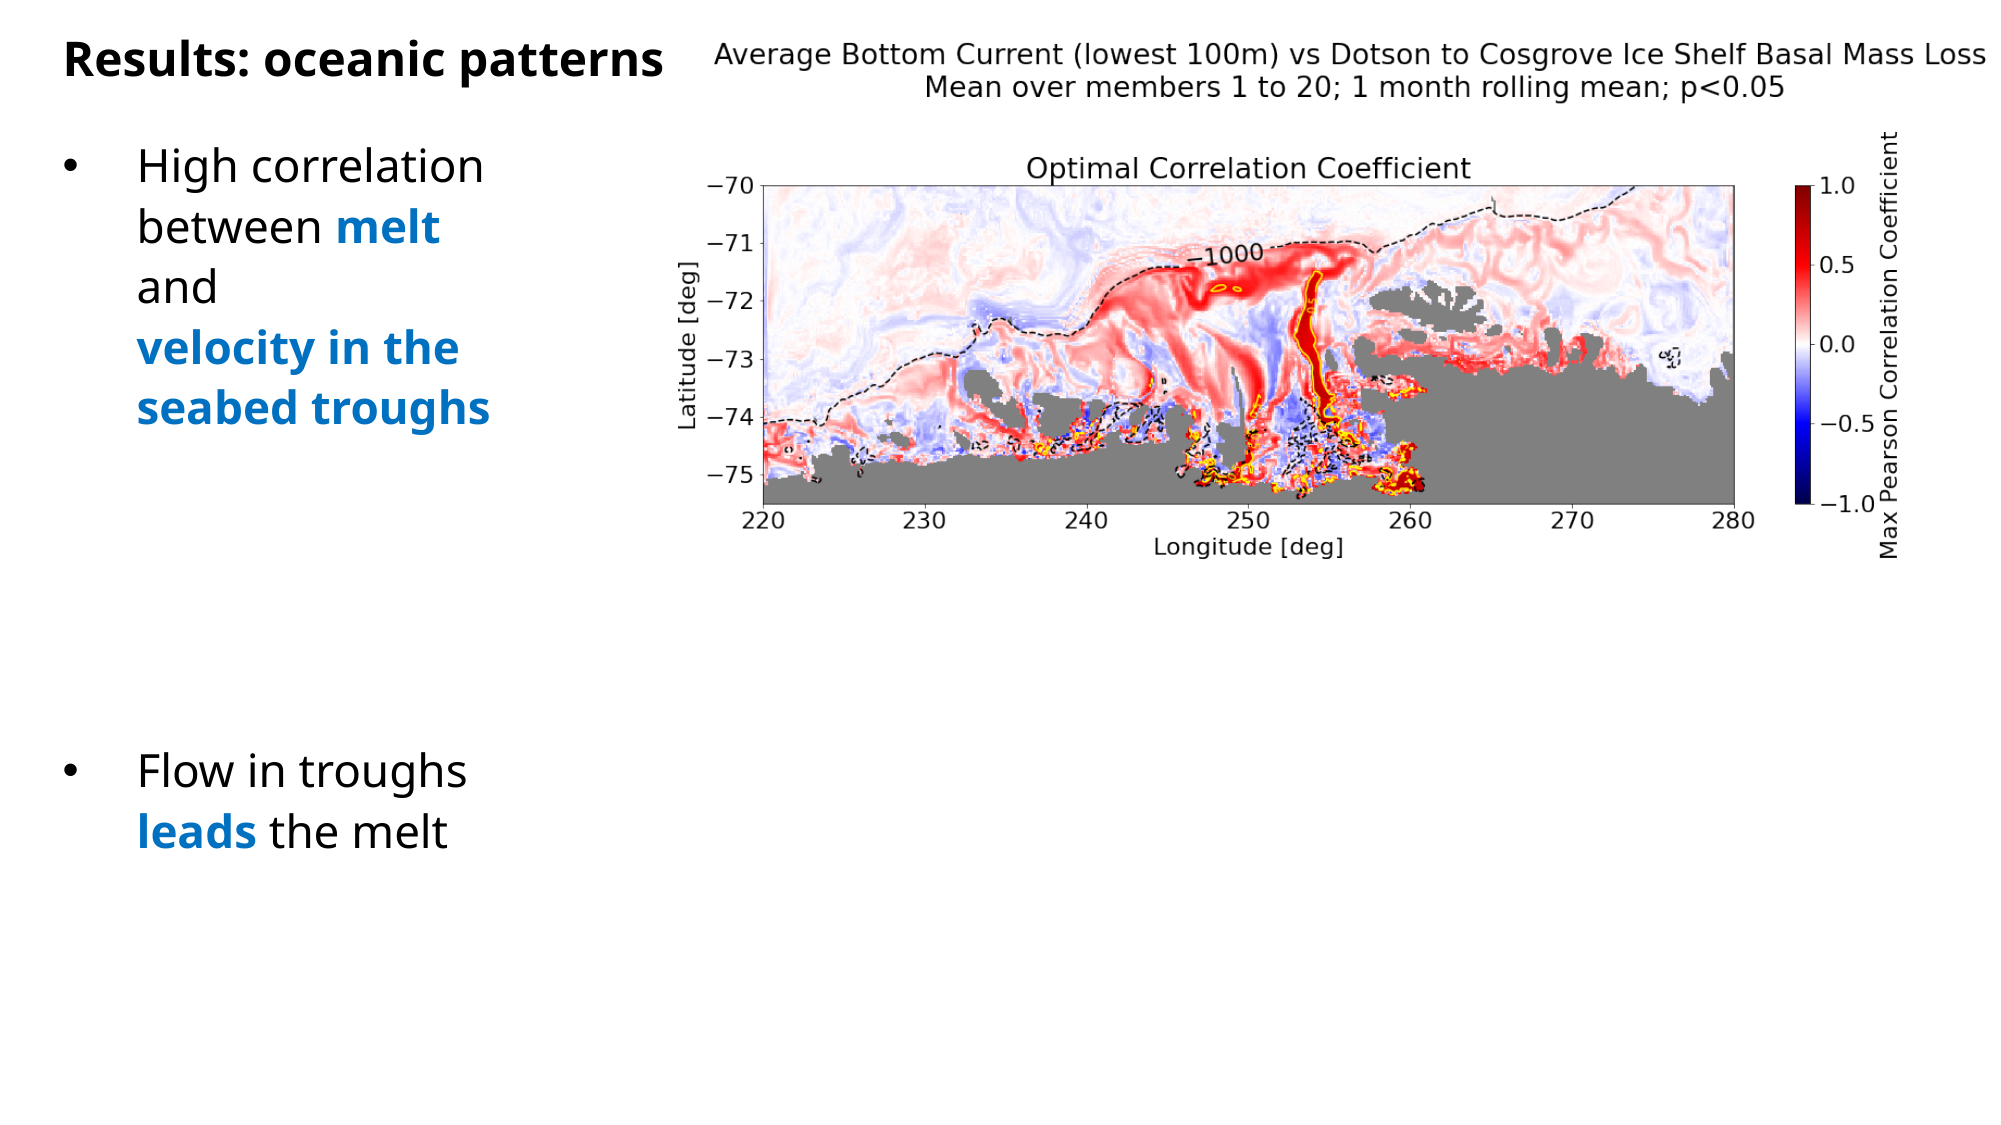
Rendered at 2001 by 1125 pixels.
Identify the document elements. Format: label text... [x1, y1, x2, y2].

title Results: oceanic patterns [47, 21, 565, 227]
list High correlation between melt and velocity in the seabed troughs Flow in troughs leads the melt [47, 227, 525, 984]
picture [567, 21, 2000, 1117]
